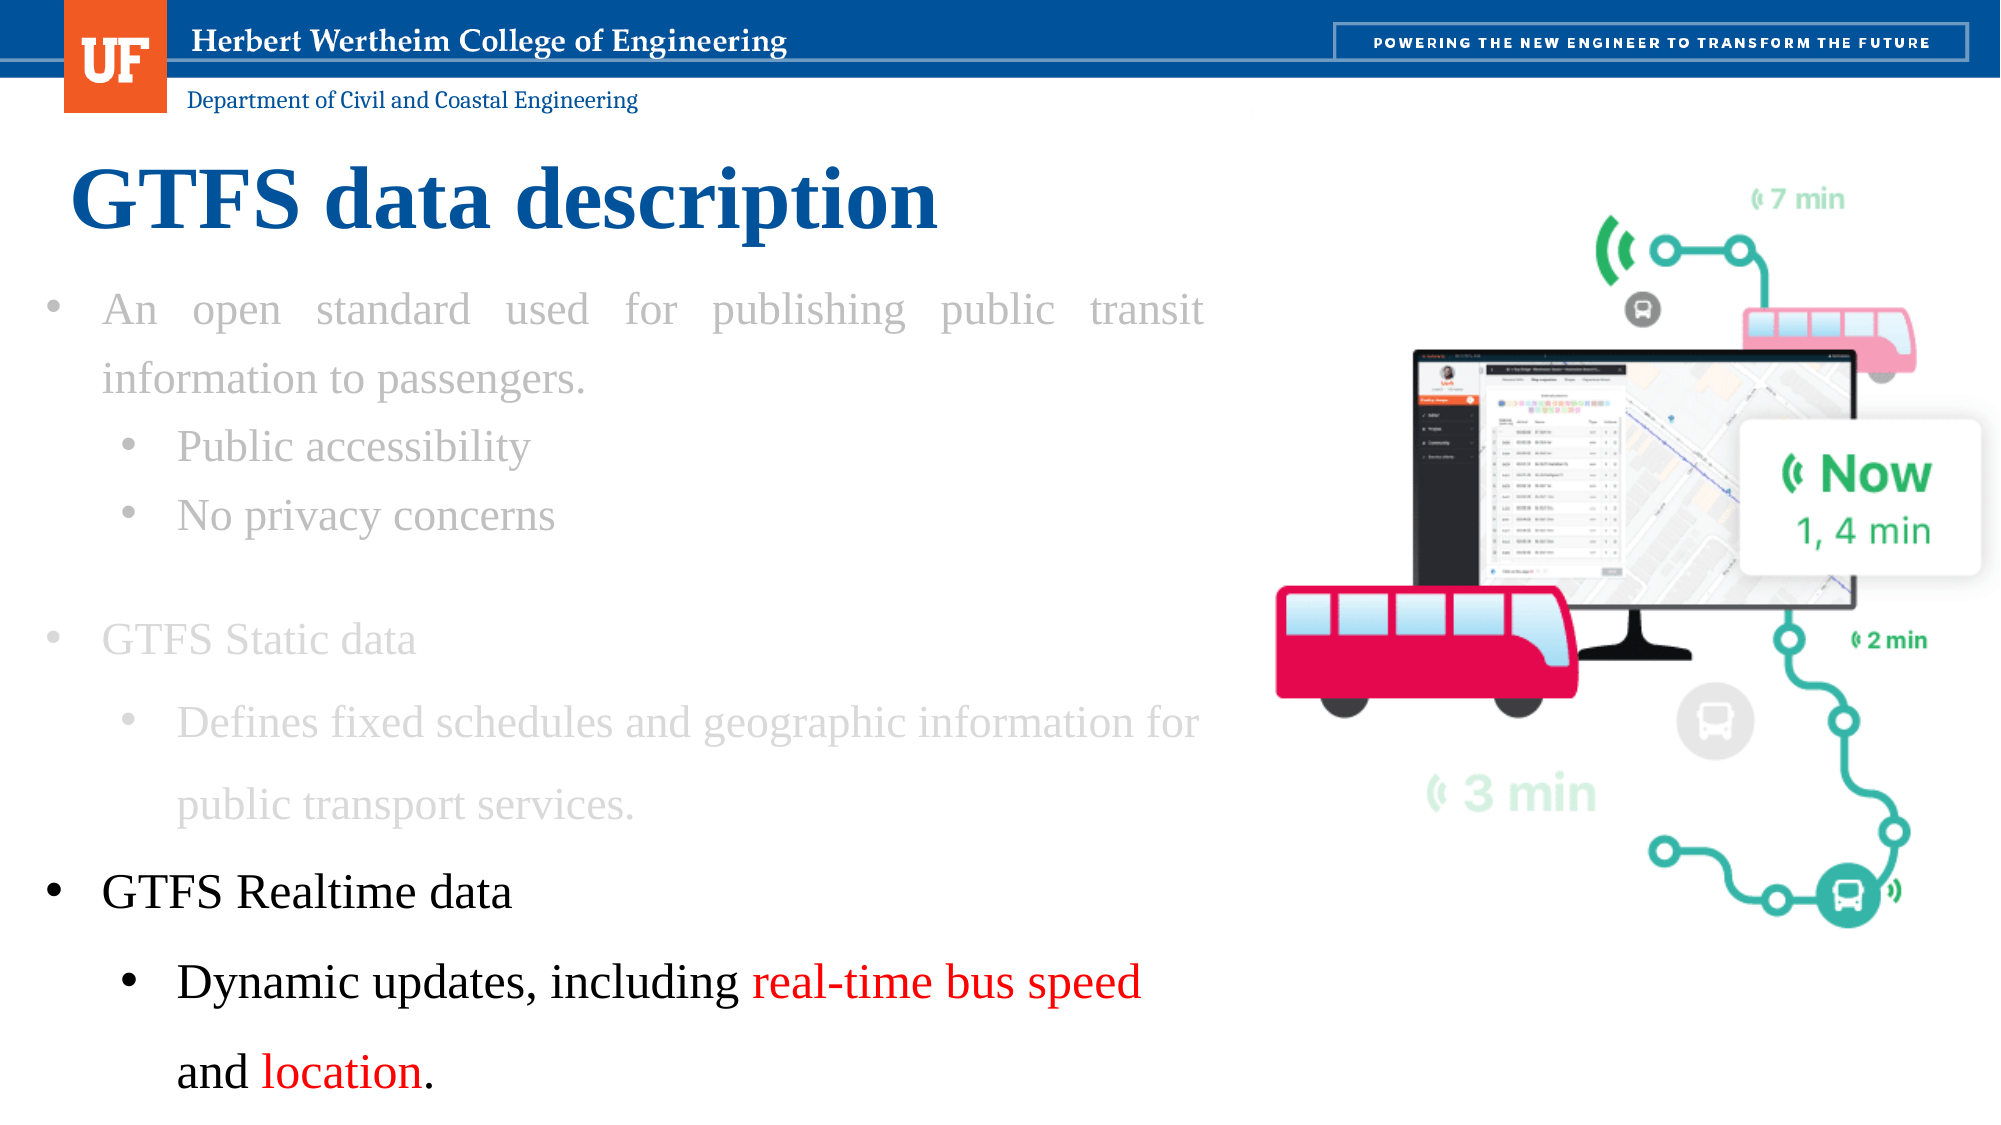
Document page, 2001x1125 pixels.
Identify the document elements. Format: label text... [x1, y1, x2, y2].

text_box An open standard used for publishing public transit information to passengers. Public accessibility No privacy concerns [30, 257, 1221, 548]
title GTFS data description [54, 131, 1241, 315]
picture [0, 0, 2000, 951]
text_box GTFS Static data Defines fixed schedules and geographic information for public transport services. GTFS Realtime data Dynamic updates, including real-time bus speed and location. [30, 601, 1221, 1107]
